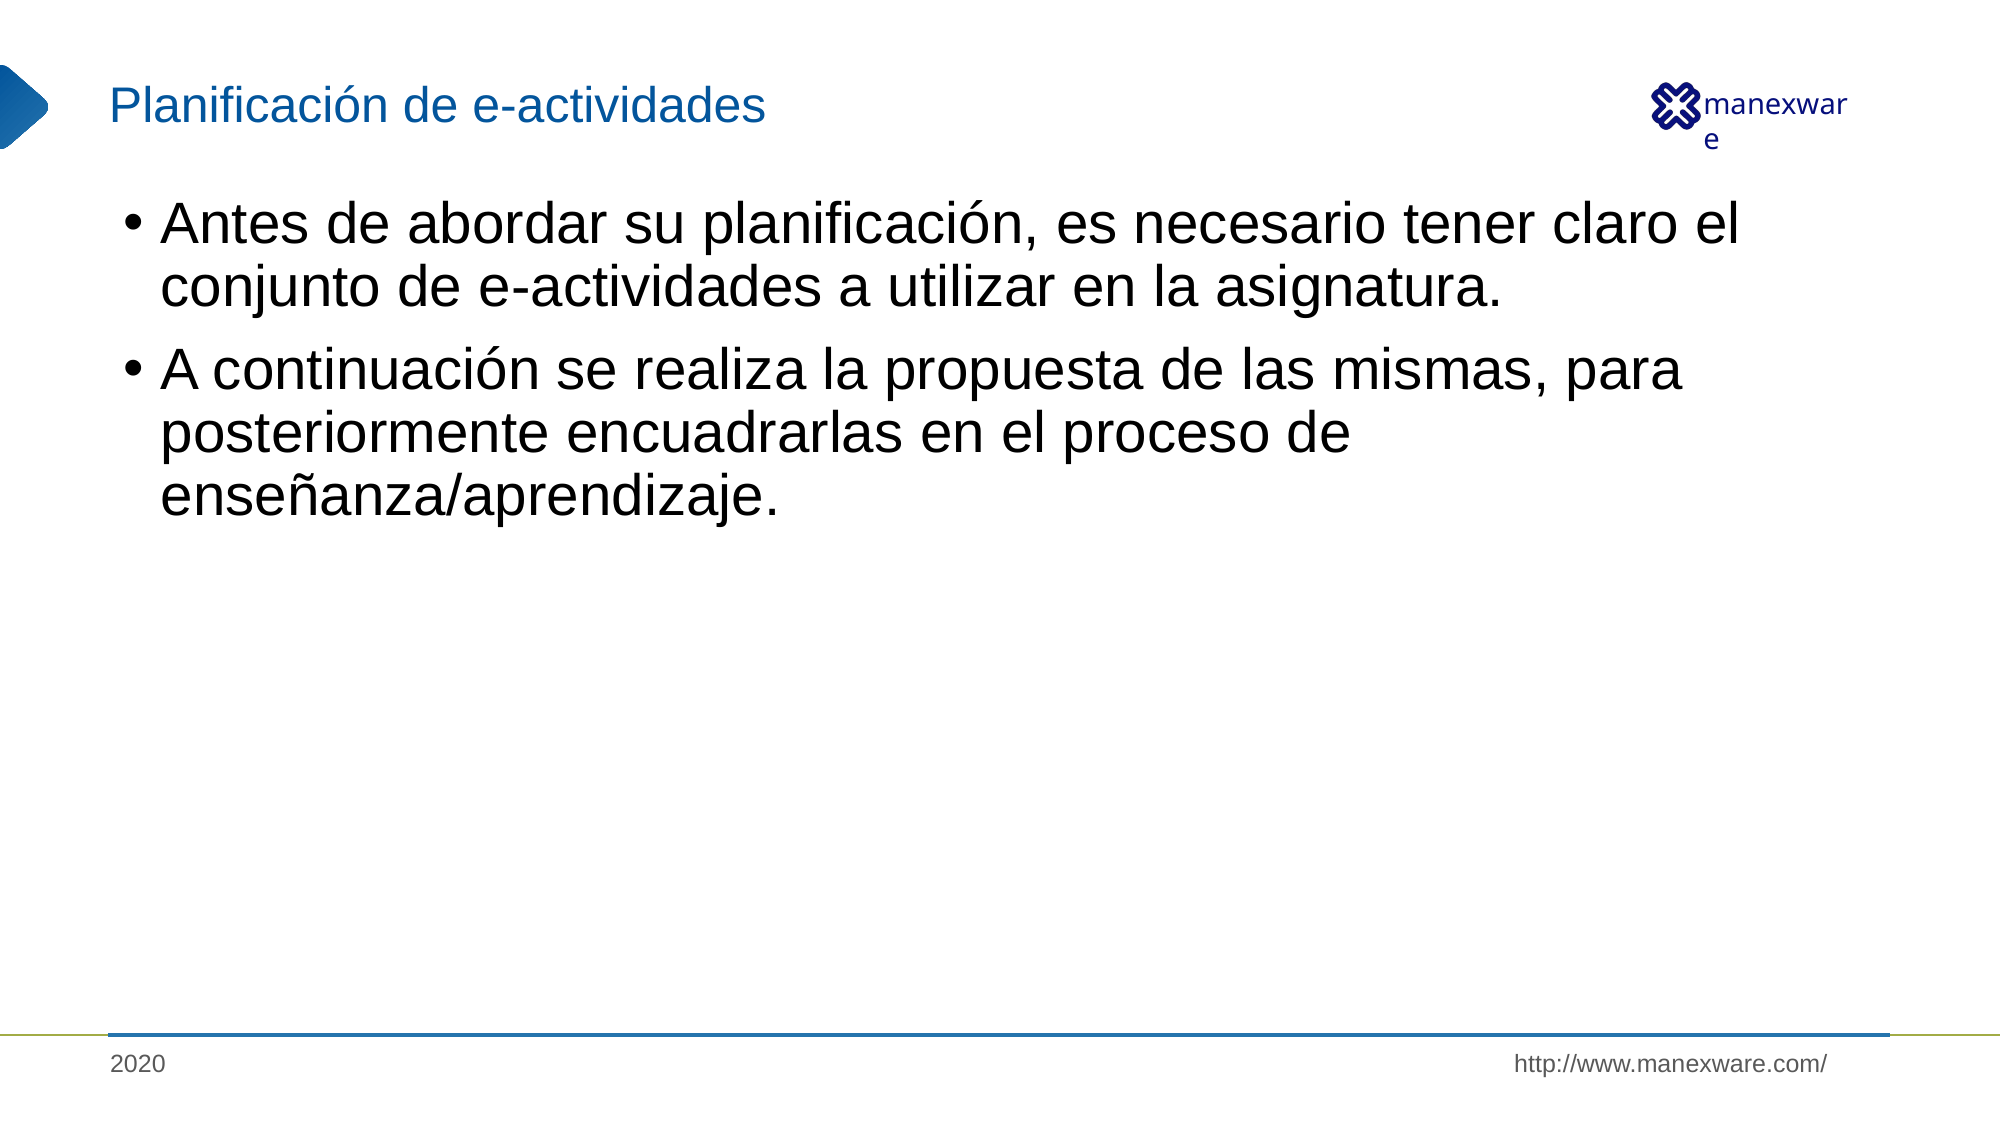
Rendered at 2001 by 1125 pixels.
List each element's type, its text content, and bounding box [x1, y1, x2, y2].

list Antes de abordar su planificación, es necesario tener claro el conjunto de e-actividades a utilizar en la asignatura. A continuación se realiza la propuesta de las mismas, para posteriormente encuadrarlas en el proceso de enseñanza/aprendizaje. [108, 185, 1890, 1007]
title Planificación de e-actividades [108, 59, 1400, 154]
picture [1650, 81, 1702, 131]
